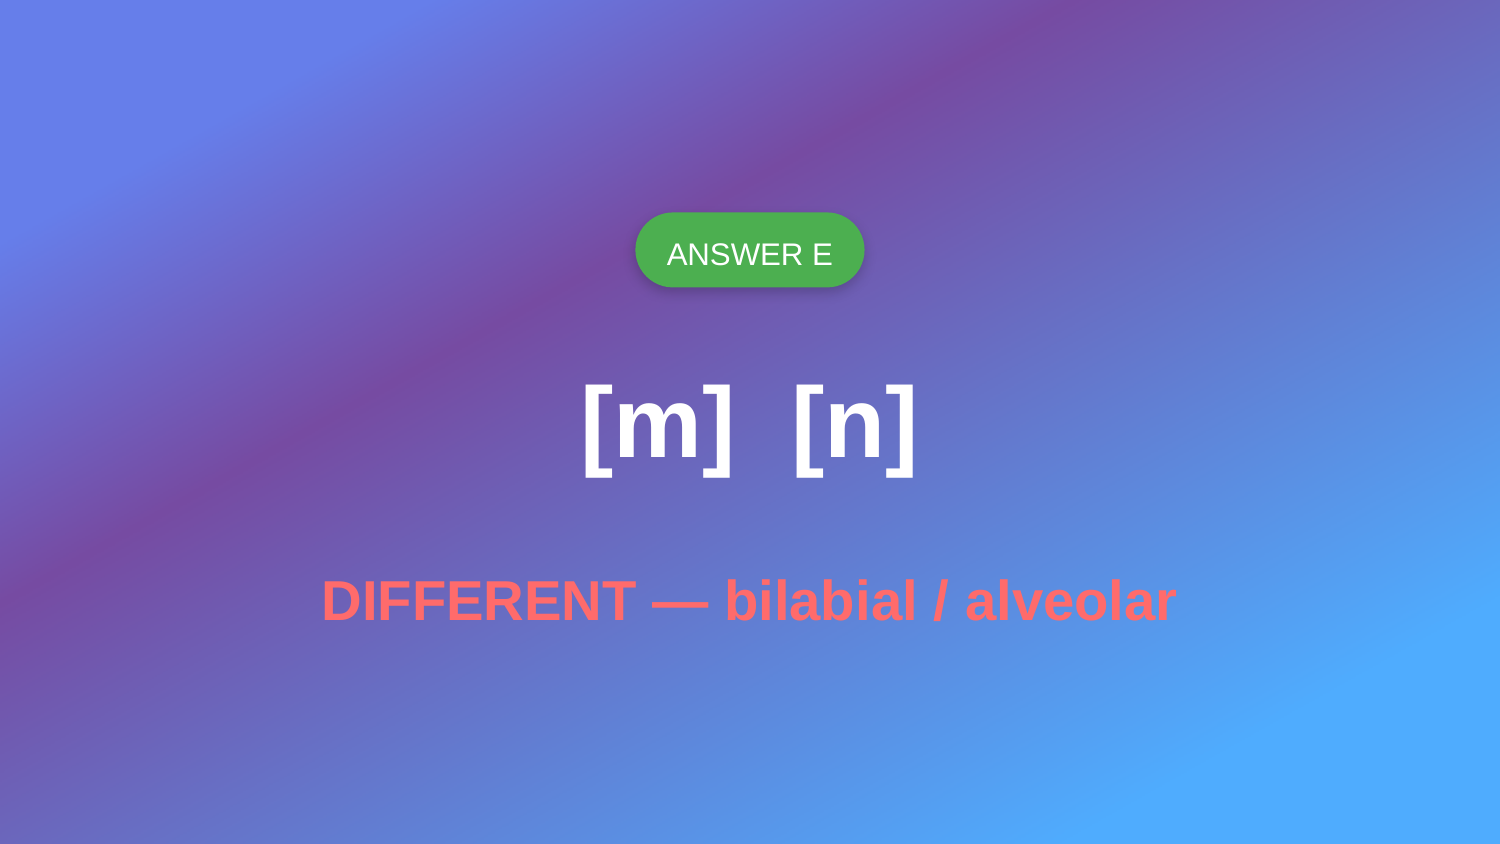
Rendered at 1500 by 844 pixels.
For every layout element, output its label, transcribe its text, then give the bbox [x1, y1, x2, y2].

text_box [635, 212, 865, 288]
text_box DIFFERENT — bilabial / alveolar [313, 552, 1187, 632]
picture [0, 0, 1500, 844]
text_box [m] [n] [546, 337, 954, 478]
text_box ANSWER E [664, 228, 835, 272]
